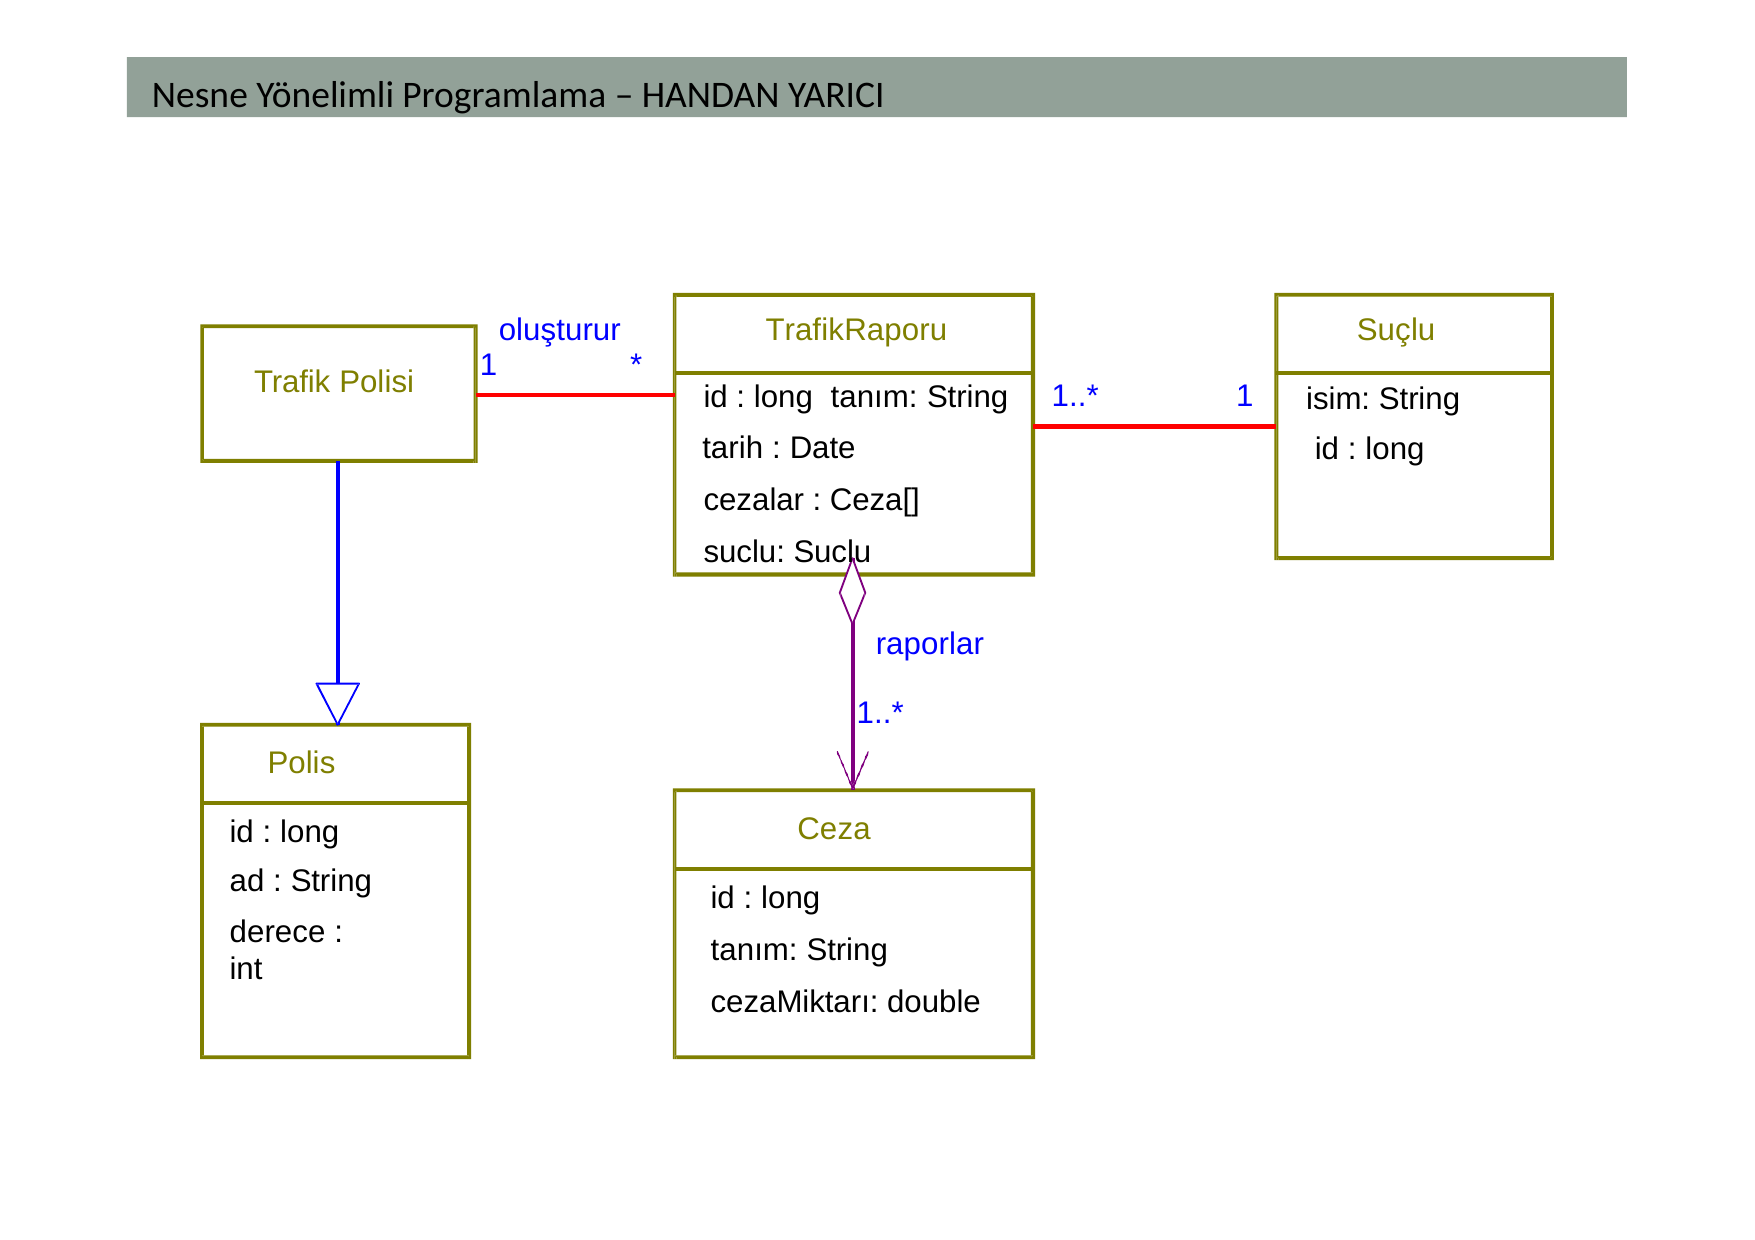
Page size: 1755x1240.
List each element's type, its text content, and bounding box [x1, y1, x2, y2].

text_box [836, 751, 869, 789]
text_box 1 [477, 341, 500, 382]
text_box [200, 324, 478, 463]
text_box id : long tanım: String cezaMiktarı: double [708, 862, 1024, 1019]
text_box [319, 685, 356, 721]
text_box Ceza [795, 806, 873, 846]
text_box Suçlu [1354, 307, 1438, 347]
text_box id : long tanım: String tarih : Date cezalar : Ceza[] suclu: Suclu [700, 361, 1024, 569]
text_box oluşturur [496, 307, 624, 347]
text_box [842, 569, 864, 620]
text_box Nesne Yönelimli Programlama – HANDAN YARICI [137, 62, 901, 123]
text_box raporlar 1..* [854, 621, 987, 730]
text_box [672, 788, 1036, 1060]
text_box 1..* [1049, 373, 1101, 413]
text_box [838, 569, 867, 626]
text_box Trafik Polisi [252, 359, 417, 399]
text_box [200, 722, 472, 1060]
text_box * [628, 341, 645, 382]
text_box TrafikRaporu [763, 307, 948, 347]
text_box [672, 292, 1036, 577]
text_box 1 [1233, 373, 1256, 413]
text_box isim: String id : long [1304, 363, 1464, 466]
text_box Polis [265, 740, 338, 780]
text_box [315, 682, 360, 726]
text_box [1274, 292, 1554, 561]
text_box id : long ad : String derece : int [227, 797, 387, 986]
